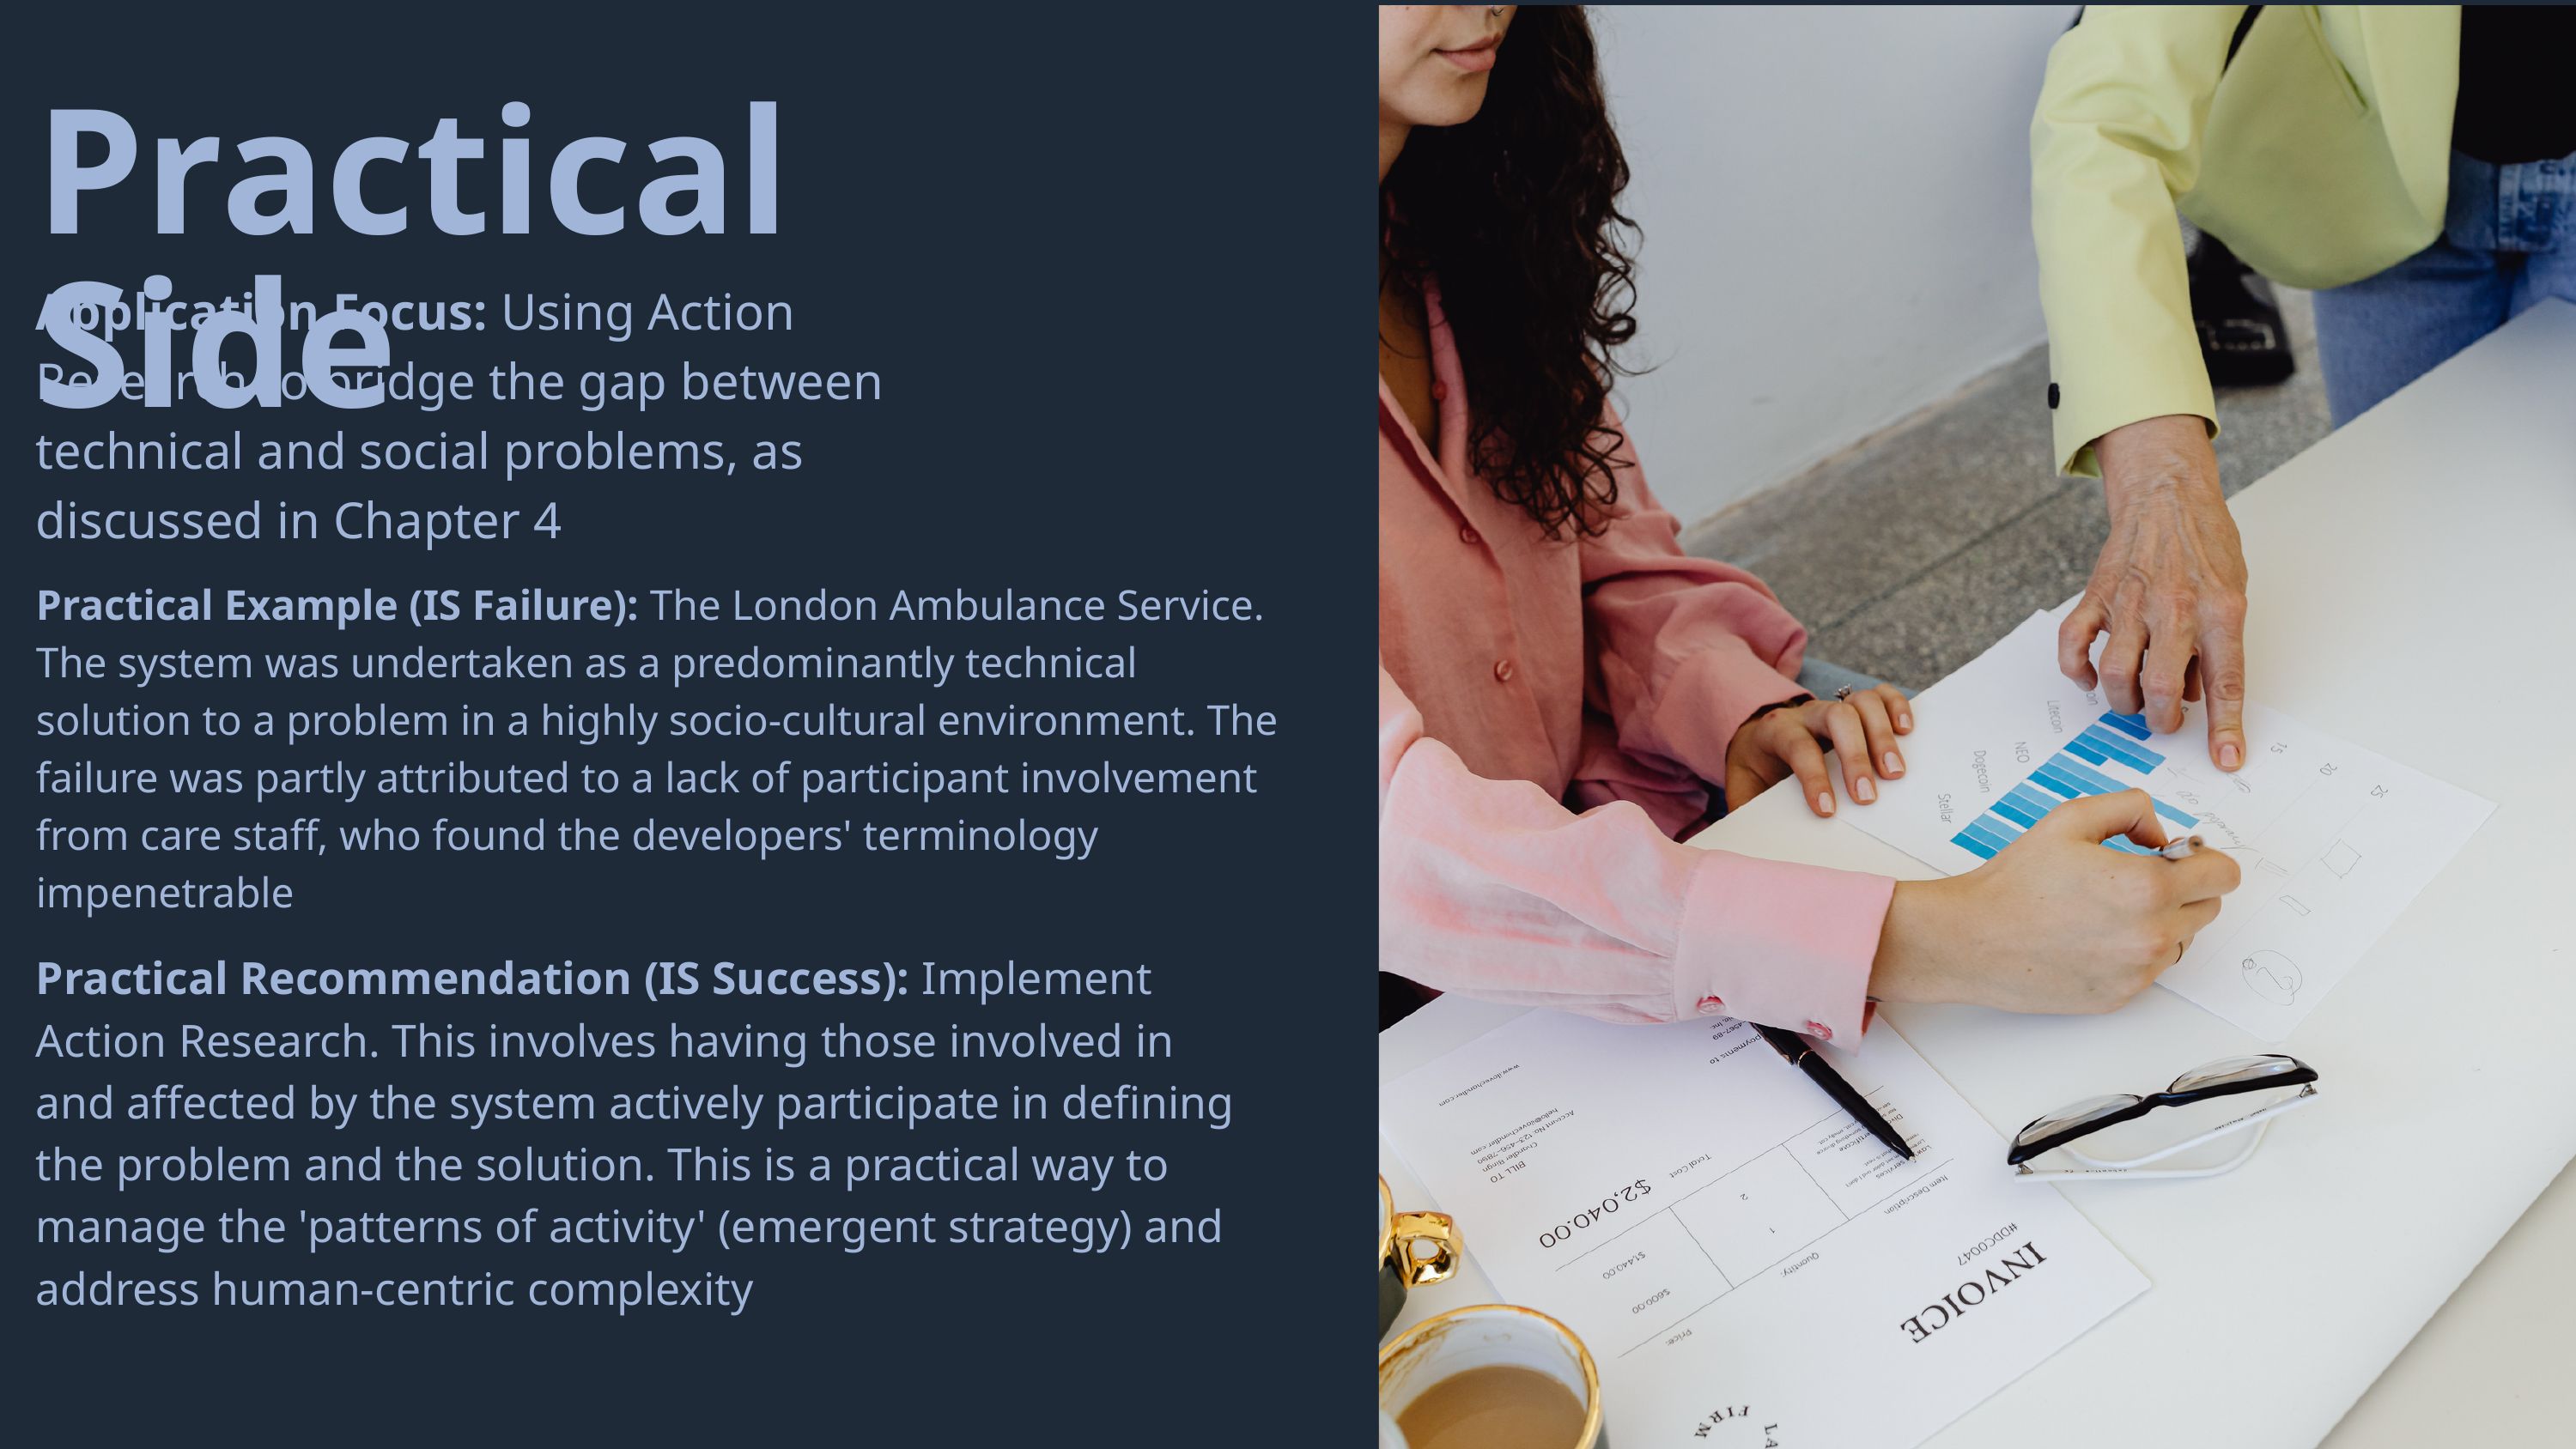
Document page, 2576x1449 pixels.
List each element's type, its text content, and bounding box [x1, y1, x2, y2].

text_box Practical Side [35, 94, 1114, 442]
text_box Application Focus: Using Action Research to bridge the gap between technical and social problems, as discussed in Chapter 4 [35, 270, 961, 549]
text_box Practical Example (IS Failure): The London Ambulance Service. The system was undertaken as a predominantly technical solution to a problem in a highly socio-cultural environment. The failure was partly attributed to a lack of participant involvement from care staff, who found the developers' terminology impenetrable [35, 571, 1288, 916]
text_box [1378, 5, 2576, 1449]
text_box Practical Recommendation (IS Success): Implement Action Research. This involves having those involved in and affected by the system actively participate in defining the problem and the solution. This is a practical way to manage the 'patterns of activity' (emergent strategy) and address human-centric complexity [35, 941, 1259, 1314]
